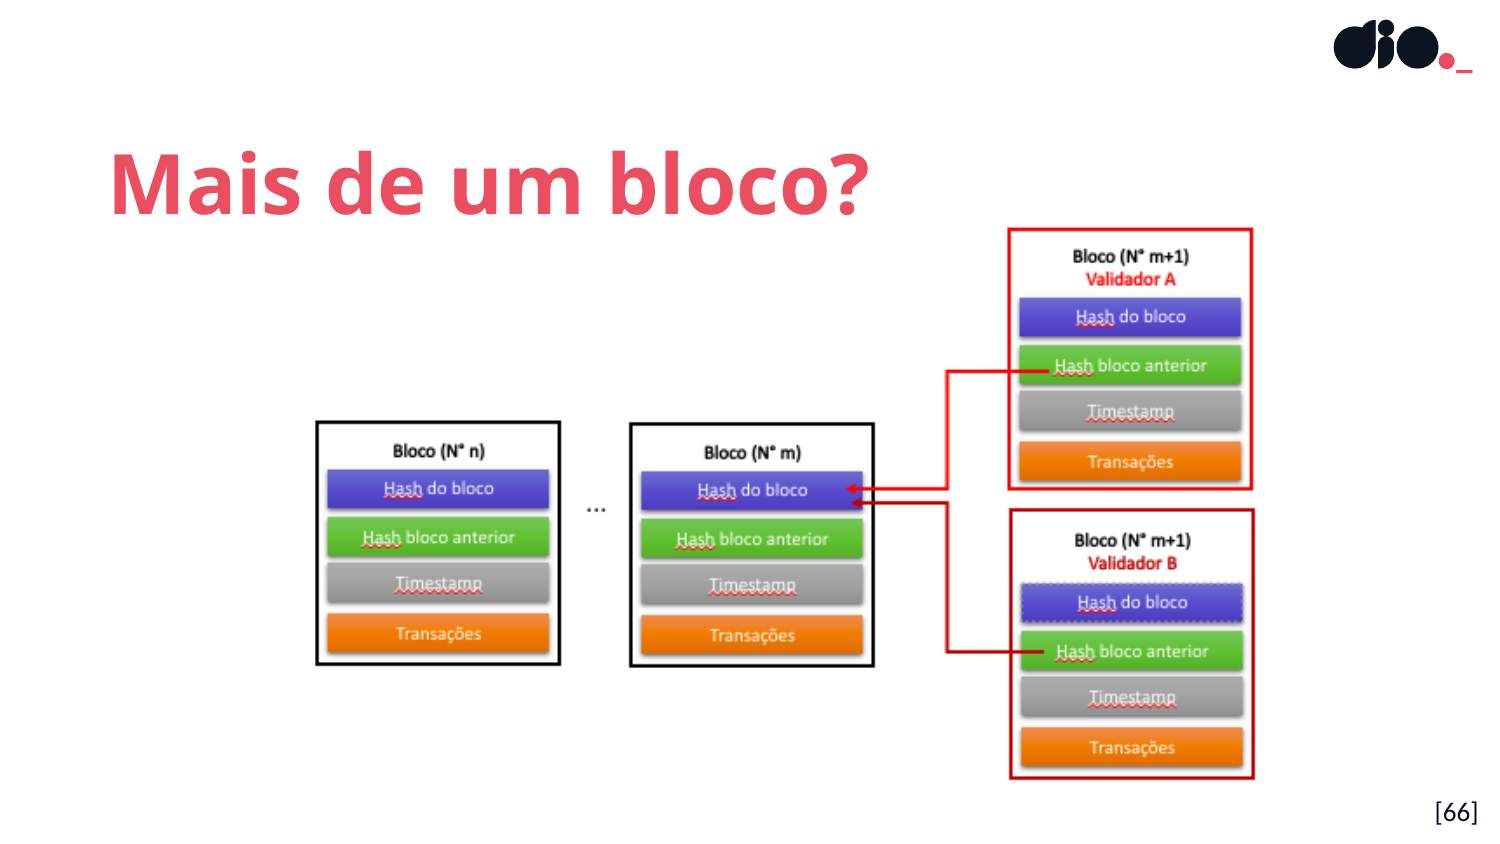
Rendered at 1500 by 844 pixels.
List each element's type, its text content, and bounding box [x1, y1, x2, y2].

text_box Mais de um bloco? [92, 104, 1408, 243]
slide_number [66] [1403, 779, 1494, 844]
picture [1333, 19, 1473, 74]
picture [307, 221, 1264, 789]
